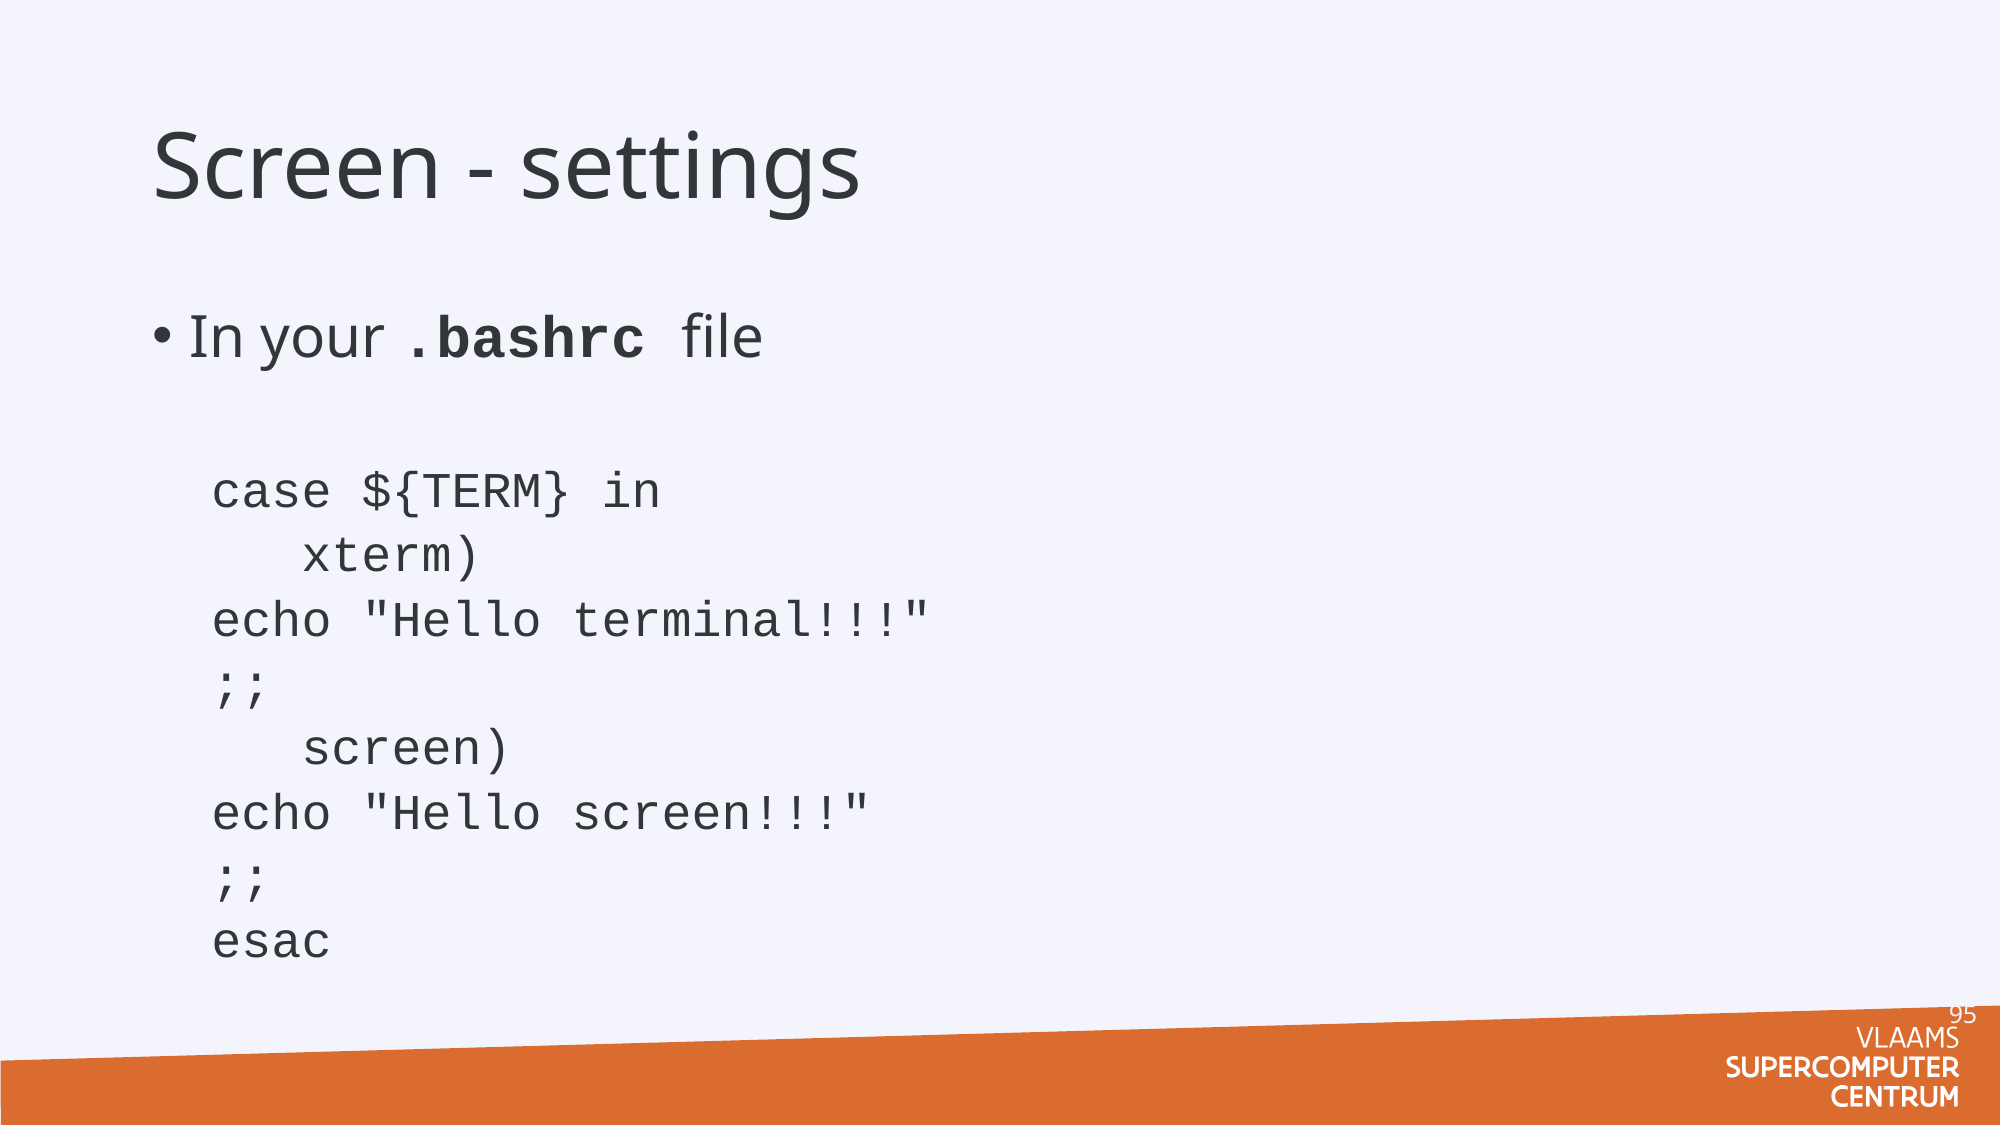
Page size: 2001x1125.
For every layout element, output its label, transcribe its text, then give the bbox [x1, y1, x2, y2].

picture [1725, 1021, 1960, 1117]
list In your .bashrc file case ${TERM} in xterm) echo "Hello terminal!!!" ;; screen) echo "Hello screen!!!" ;; esac [137, 299, 1863, 1014]
slide_number 95 [1787, 992, 1993, 1040]
title Screen - settings [137, 59, 1863, 278]
